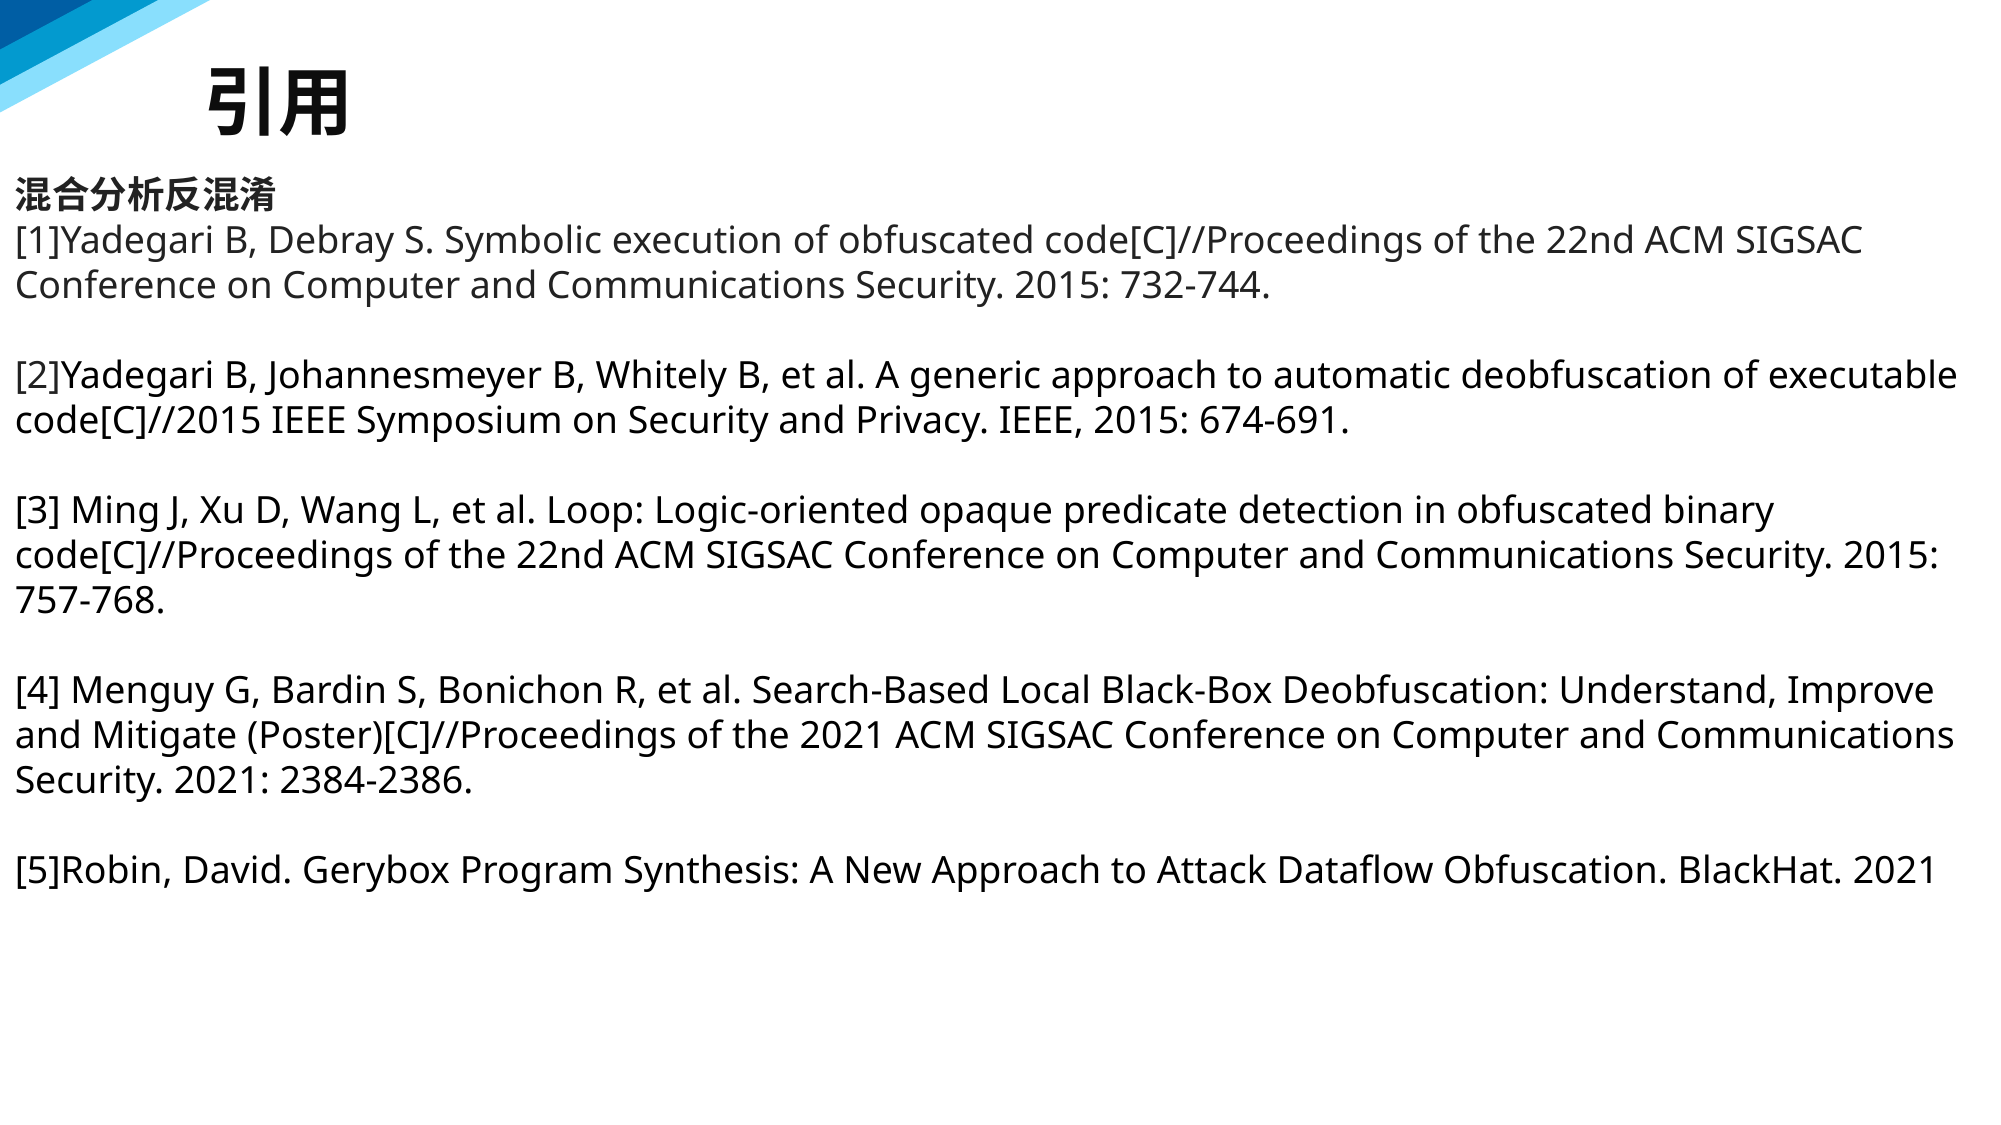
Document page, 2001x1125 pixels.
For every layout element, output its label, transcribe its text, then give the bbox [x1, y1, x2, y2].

text_box 引用 [188, 47, 1525, 152]
text_box 混合分析反混淆 [1]Yadegari B, Debray S. Symbolic execution of obfuscated code[C]//Proceedings of the 22nd ACM SIGSAC Conference on Computer and Communications Security. 2015: 732-744. [2]Yadegari B, Johannesmeyer B, Whitely B, et al. A generic approach to automatic deobfuscation of executable code[C]//2015 IEEE Symposium on Security and Privacy. IEEE, 2015: 674-691. [3] Ming J, Xu D, Wang L, et al. Loop: Logic-oriented opaque predicate detection in obfuscated binary code[C]//Proceedings of the 22nd ACM SIGSAC Conference on Computer and Communications Security. 2015: 757-768. [4] Menguy G, Bardin S, Bonichon R, et al. Search-Based Local Black-Box Deobfuscation: Understand, Improve and Mitigate (Poster)[C]//Proceedings of the 2021 ACM SIGSAC Conference on Computer and Communications Security. 2021: 2384-2386. [5]Robin, David. Gerybox Program Synthesis: A New Approach to Attack Dataflow Obfuscation. BlackHat. 2021 [0, 163, 2000, 899]
